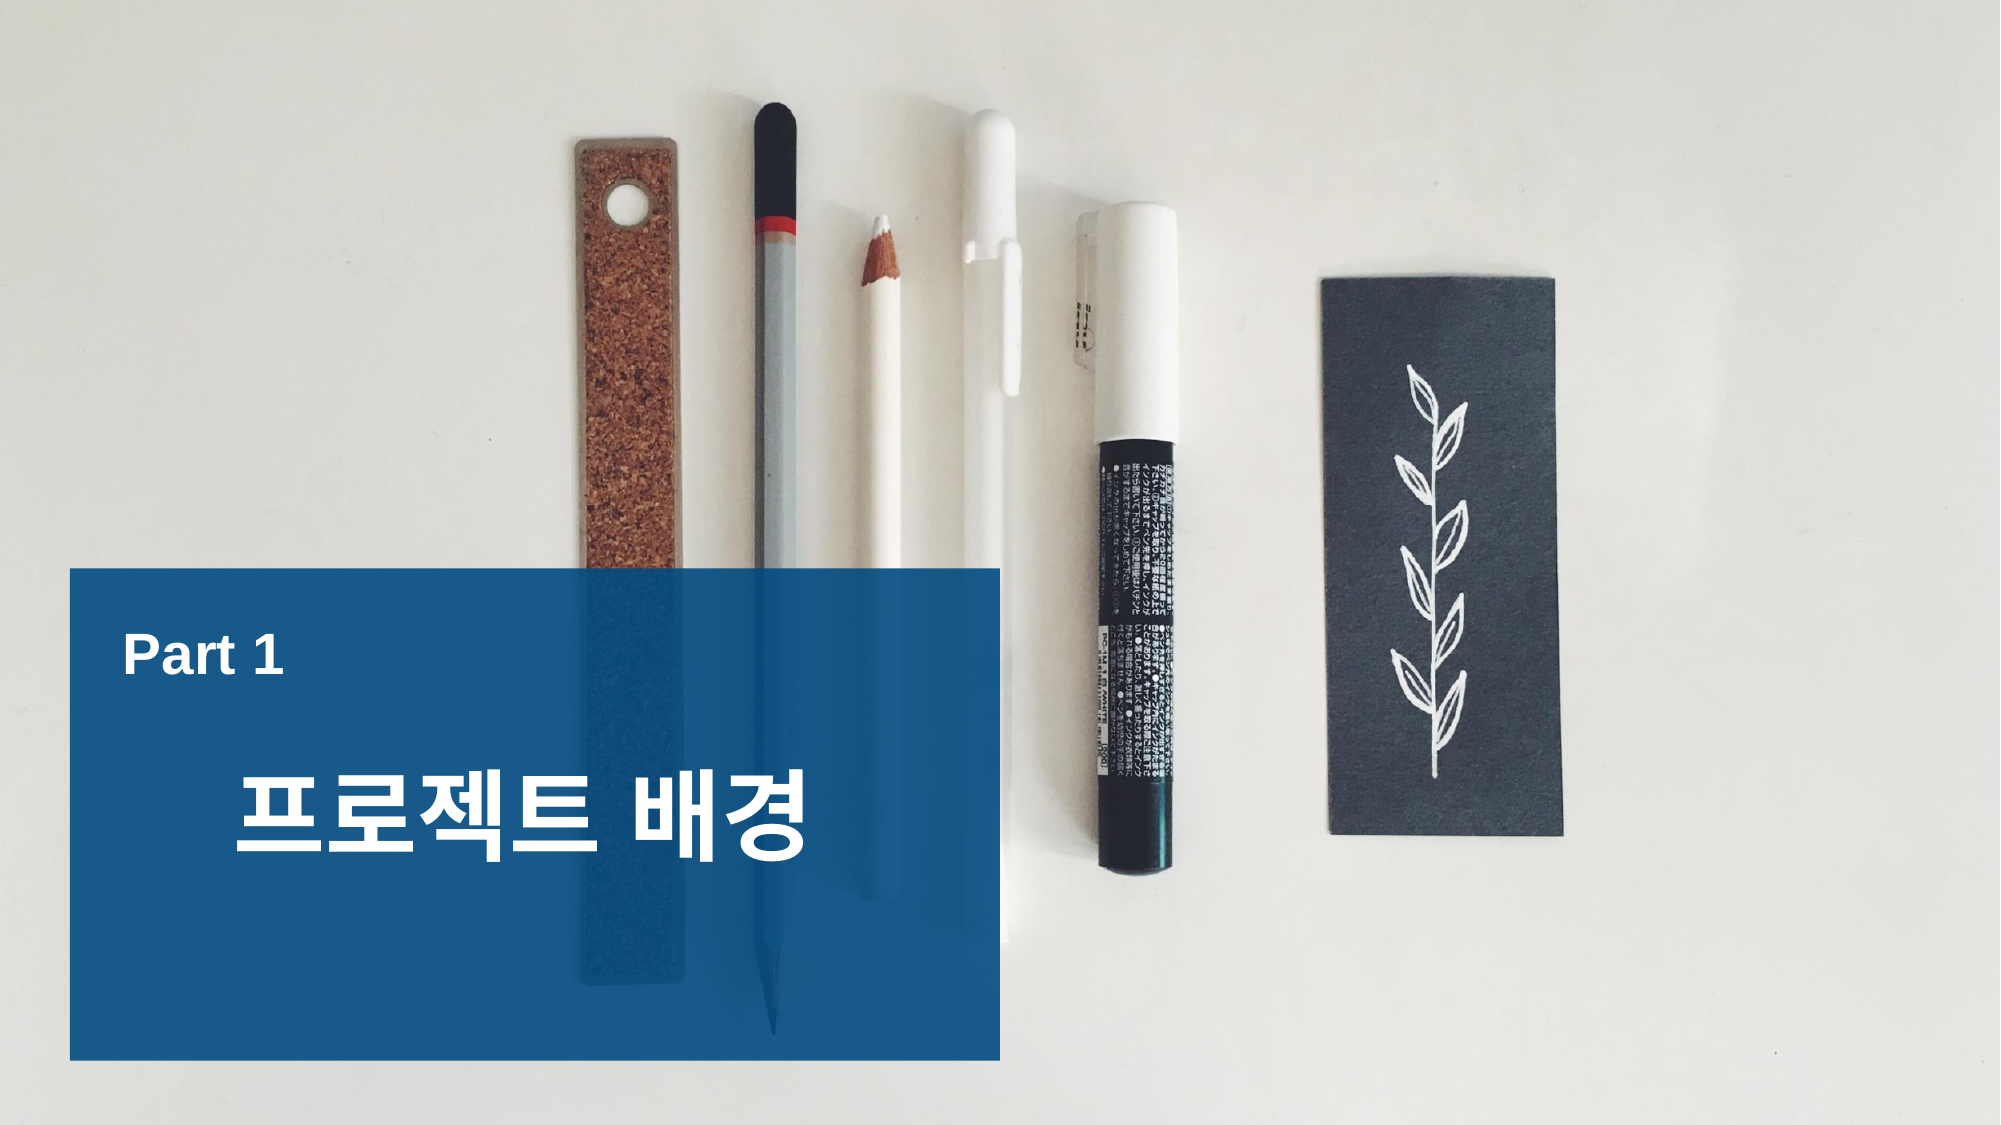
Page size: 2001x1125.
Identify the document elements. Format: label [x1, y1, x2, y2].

picture [0, 0, 2000, 1125]
text_box [69, 568, 1001, 1062]
